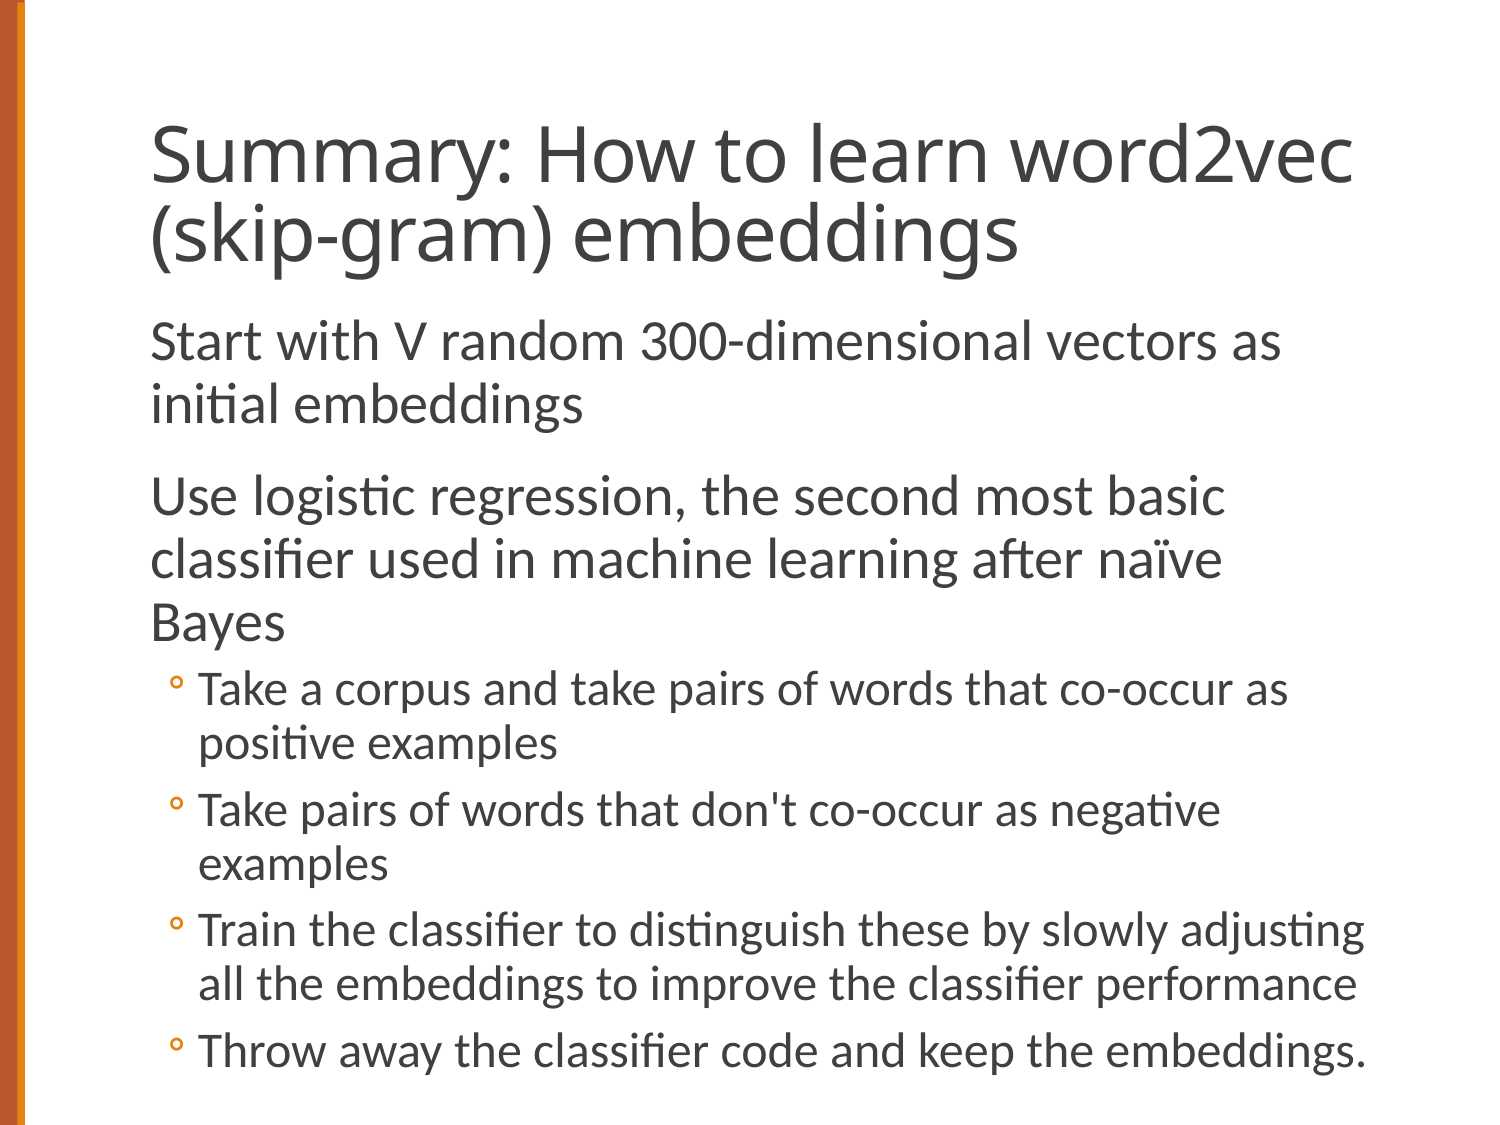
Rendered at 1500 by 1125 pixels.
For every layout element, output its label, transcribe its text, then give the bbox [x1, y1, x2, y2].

title Summary: How to learn word2vec (skip-gram) embeddings [135, 47, 1373, 285]
list Start with V random 300-dimensional vectors as initial embeddings Use logistic regression, the second most basic classifier used in machine learning after naïve Bayes Take a corpus and take pairs of words that co-occur as positive examples Take pairs of words that don't co-occur as negative examples Train the classifier to distinguish these by slowly adjusting all the embeddings to improve the classifier performance Throw away the classifier code and keep the embeddings. [135, 302, 1373, 963]
